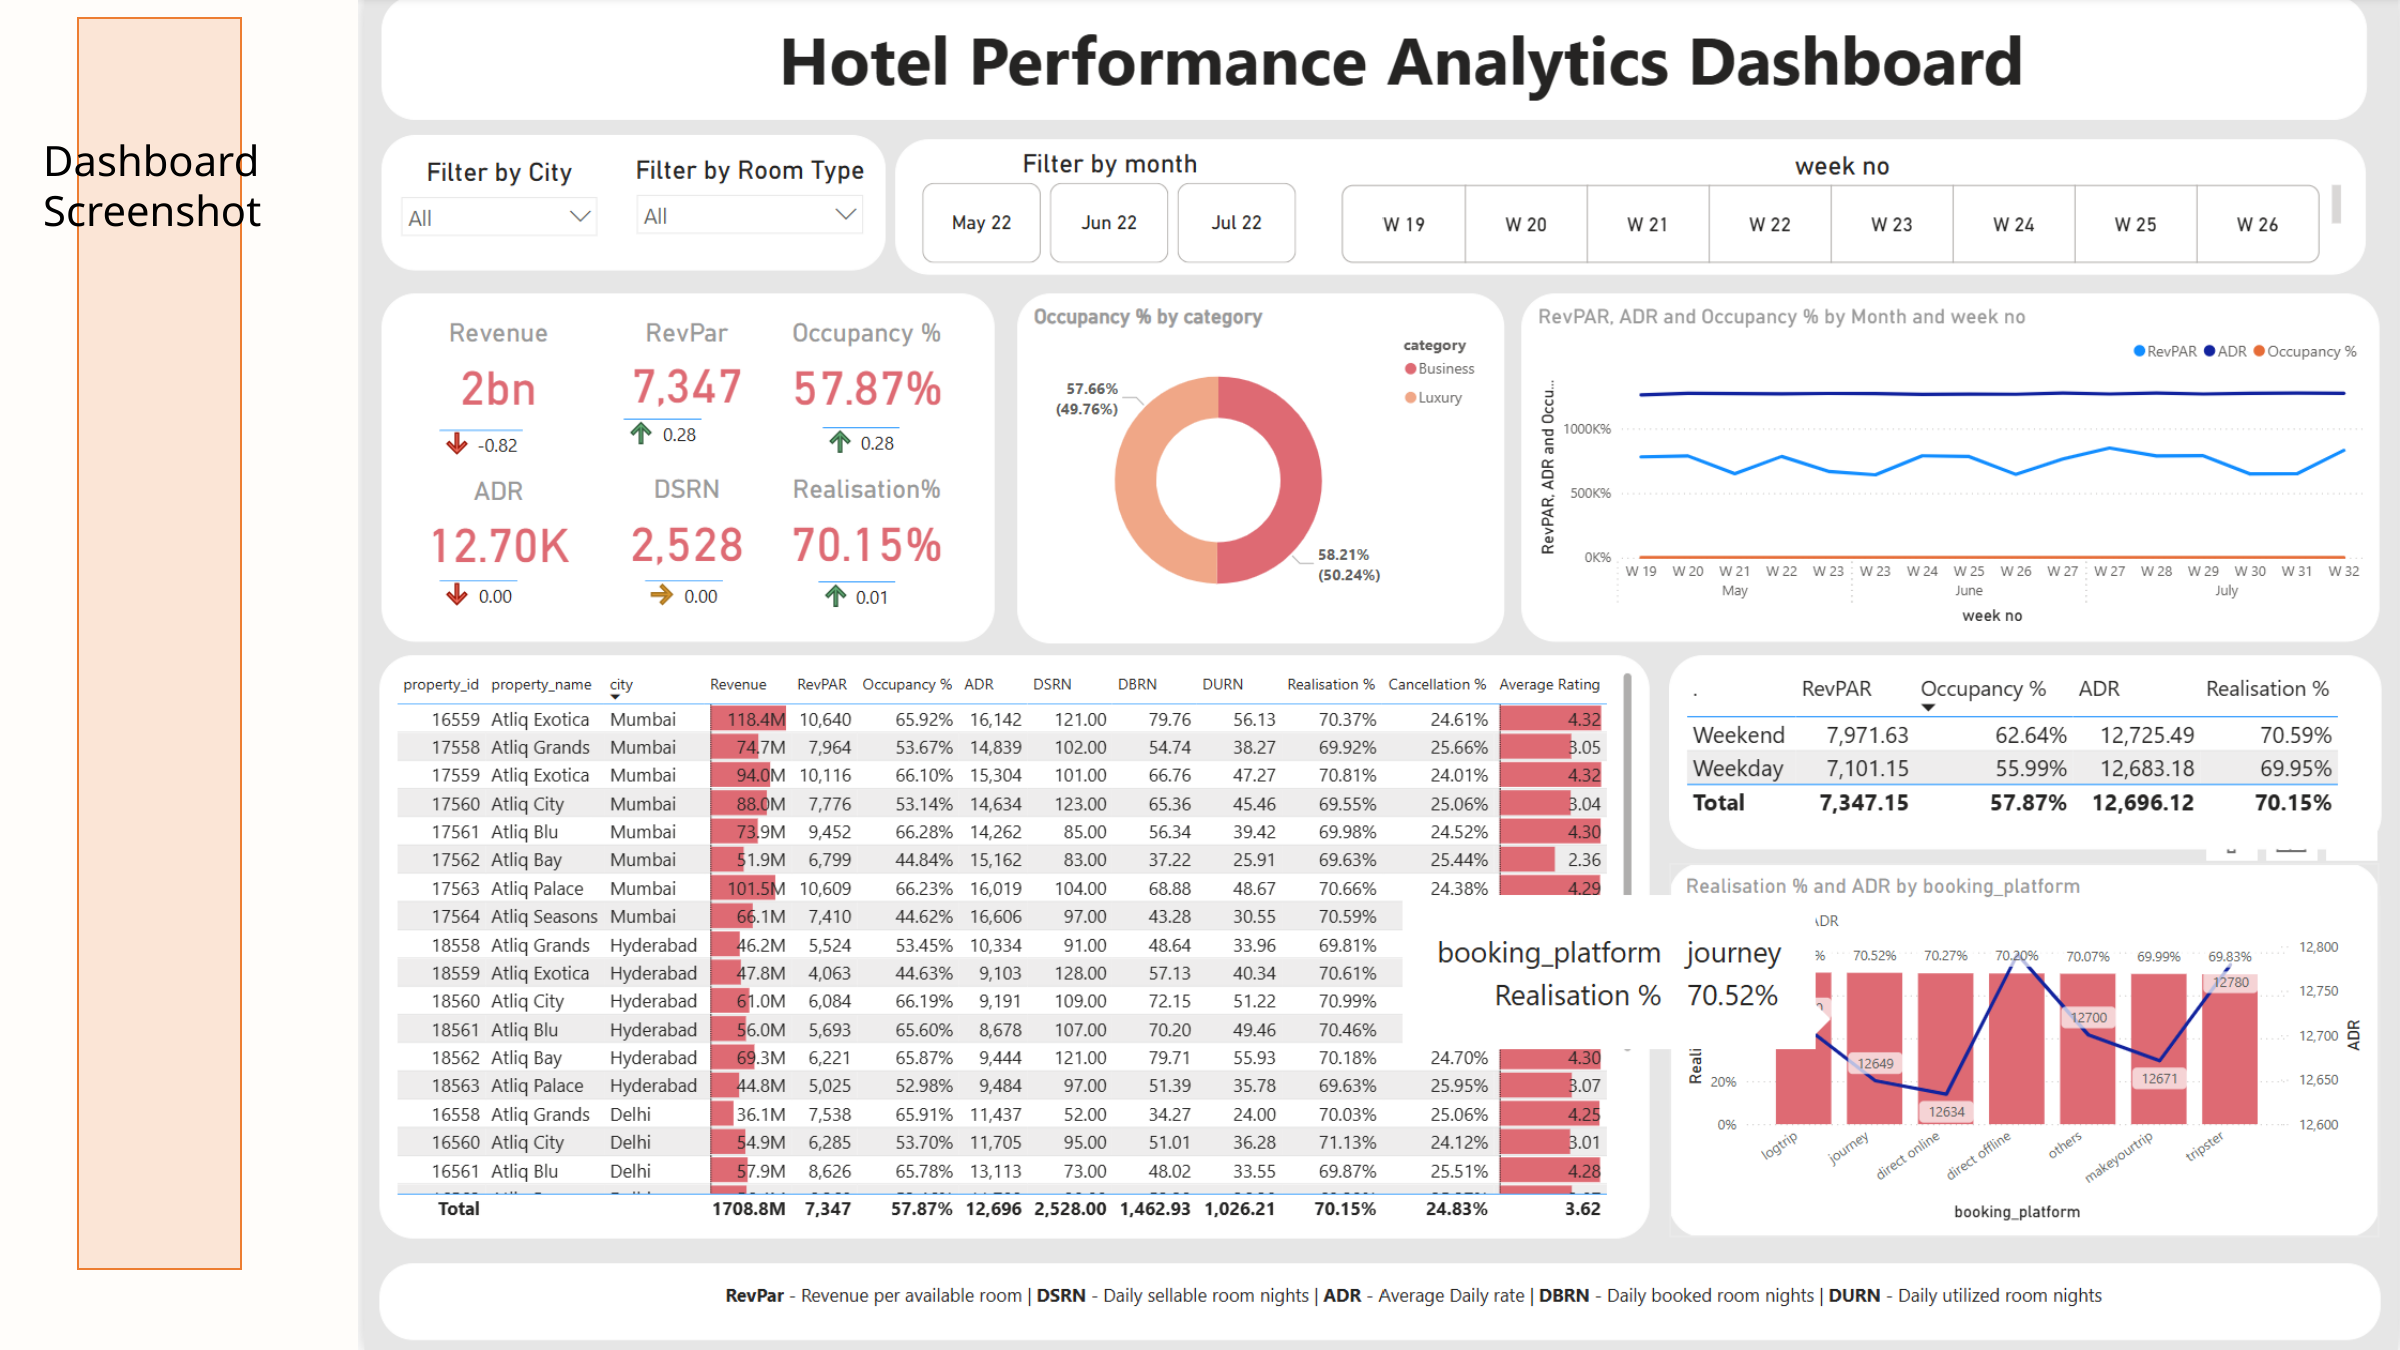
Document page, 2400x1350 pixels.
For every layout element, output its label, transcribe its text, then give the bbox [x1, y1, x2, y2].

text_box Dashboard Screenshot [28, 127, 300, 243]
text_box [77, 17, 242, 127]
text_box [77, 243, 242, 1270]
picture [358, 0, 2400, 1350]
